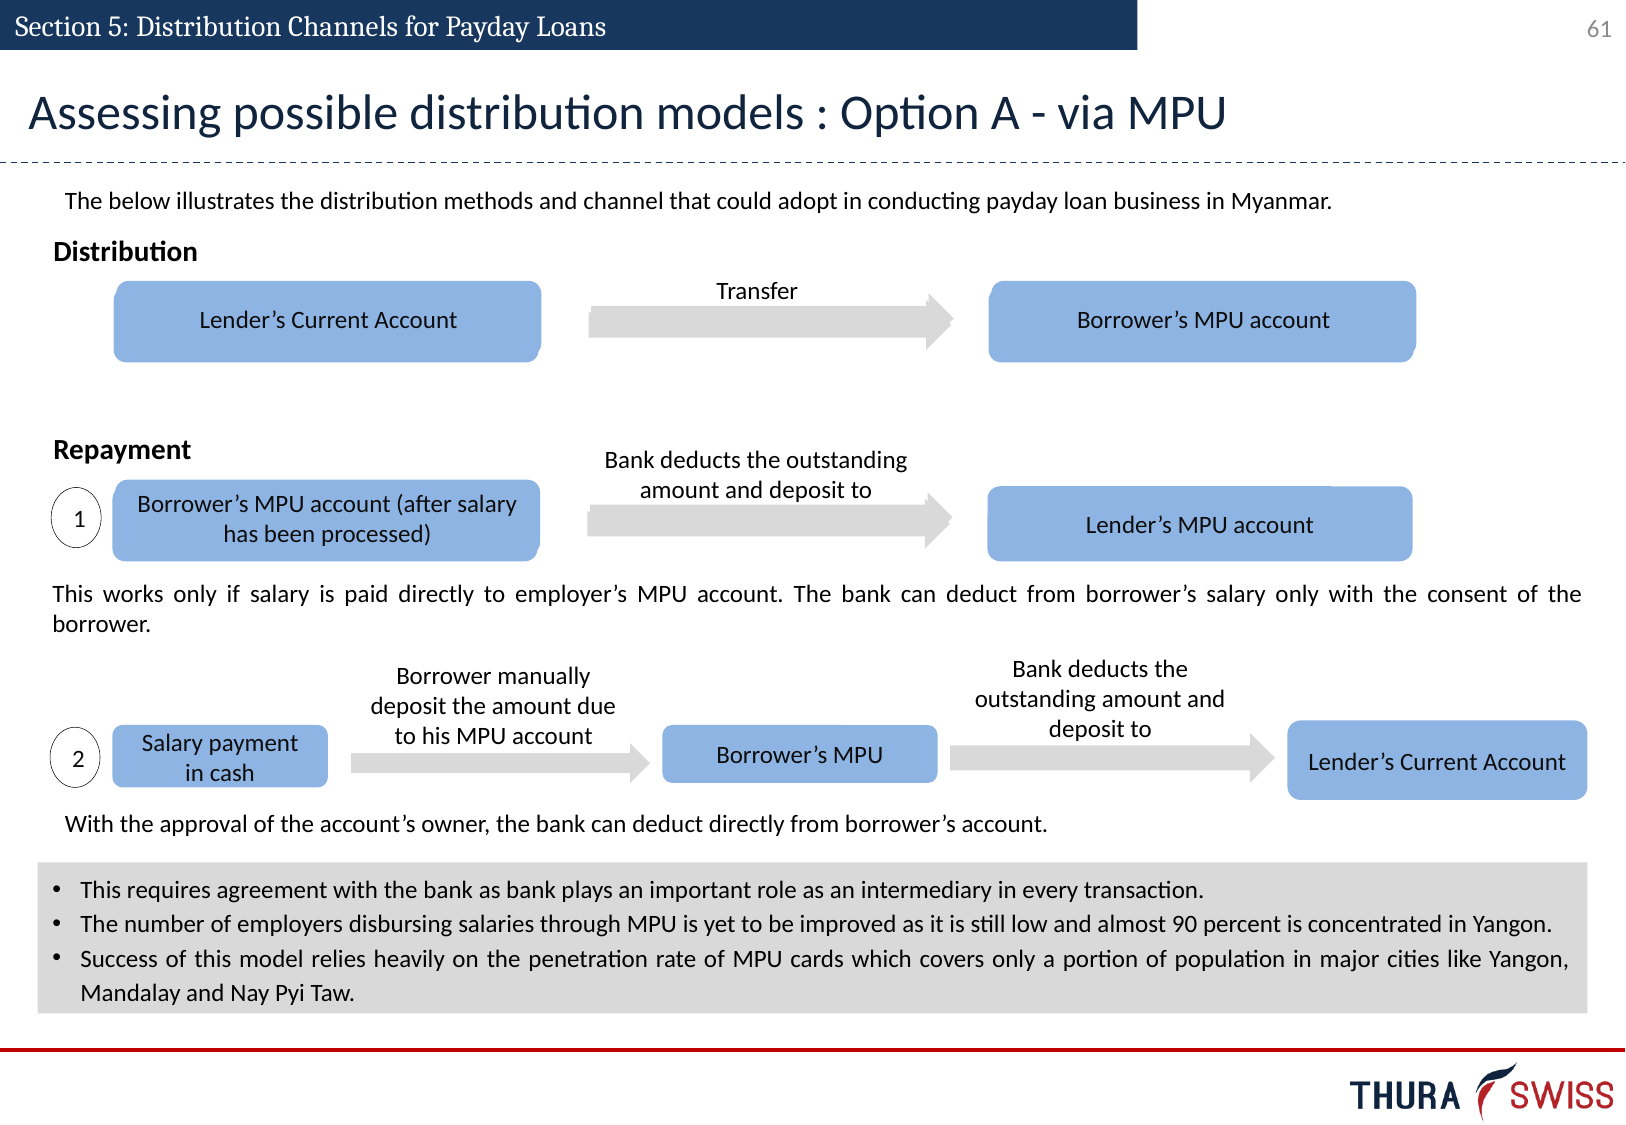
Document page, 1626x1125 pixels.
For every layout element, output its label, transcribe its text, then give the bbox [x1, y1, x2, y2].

text_box Section 5: Distribution Channels for Payday Loans [0, 0, 1138, 50]
text_box The below illustrates the distribution methods and channel that could adopt in conducting payday loan business in Myanmar. [49, 177, 1562, 222]
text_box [37, 224, 1601, 846]
text_box This requires agreement with the bank as bank plays an important role as an intermediary in every transaction. The number of employers disbursing salaries through MPU is yet to be improved as it is still low and almost 90 percent is concentrated in Yangon. Success of this model relies heavily on the penetration rate of MPU cards which covers only a portion of population in major cities like Yangon, Mandalay and Nay Pyi Taw. [37, 862, 1588, 1014]
text_box Assessing possible distribution models : Option A - via MPU [13, 71, 1563, 147]
picture [1350, 1062, 1613, 1123]
